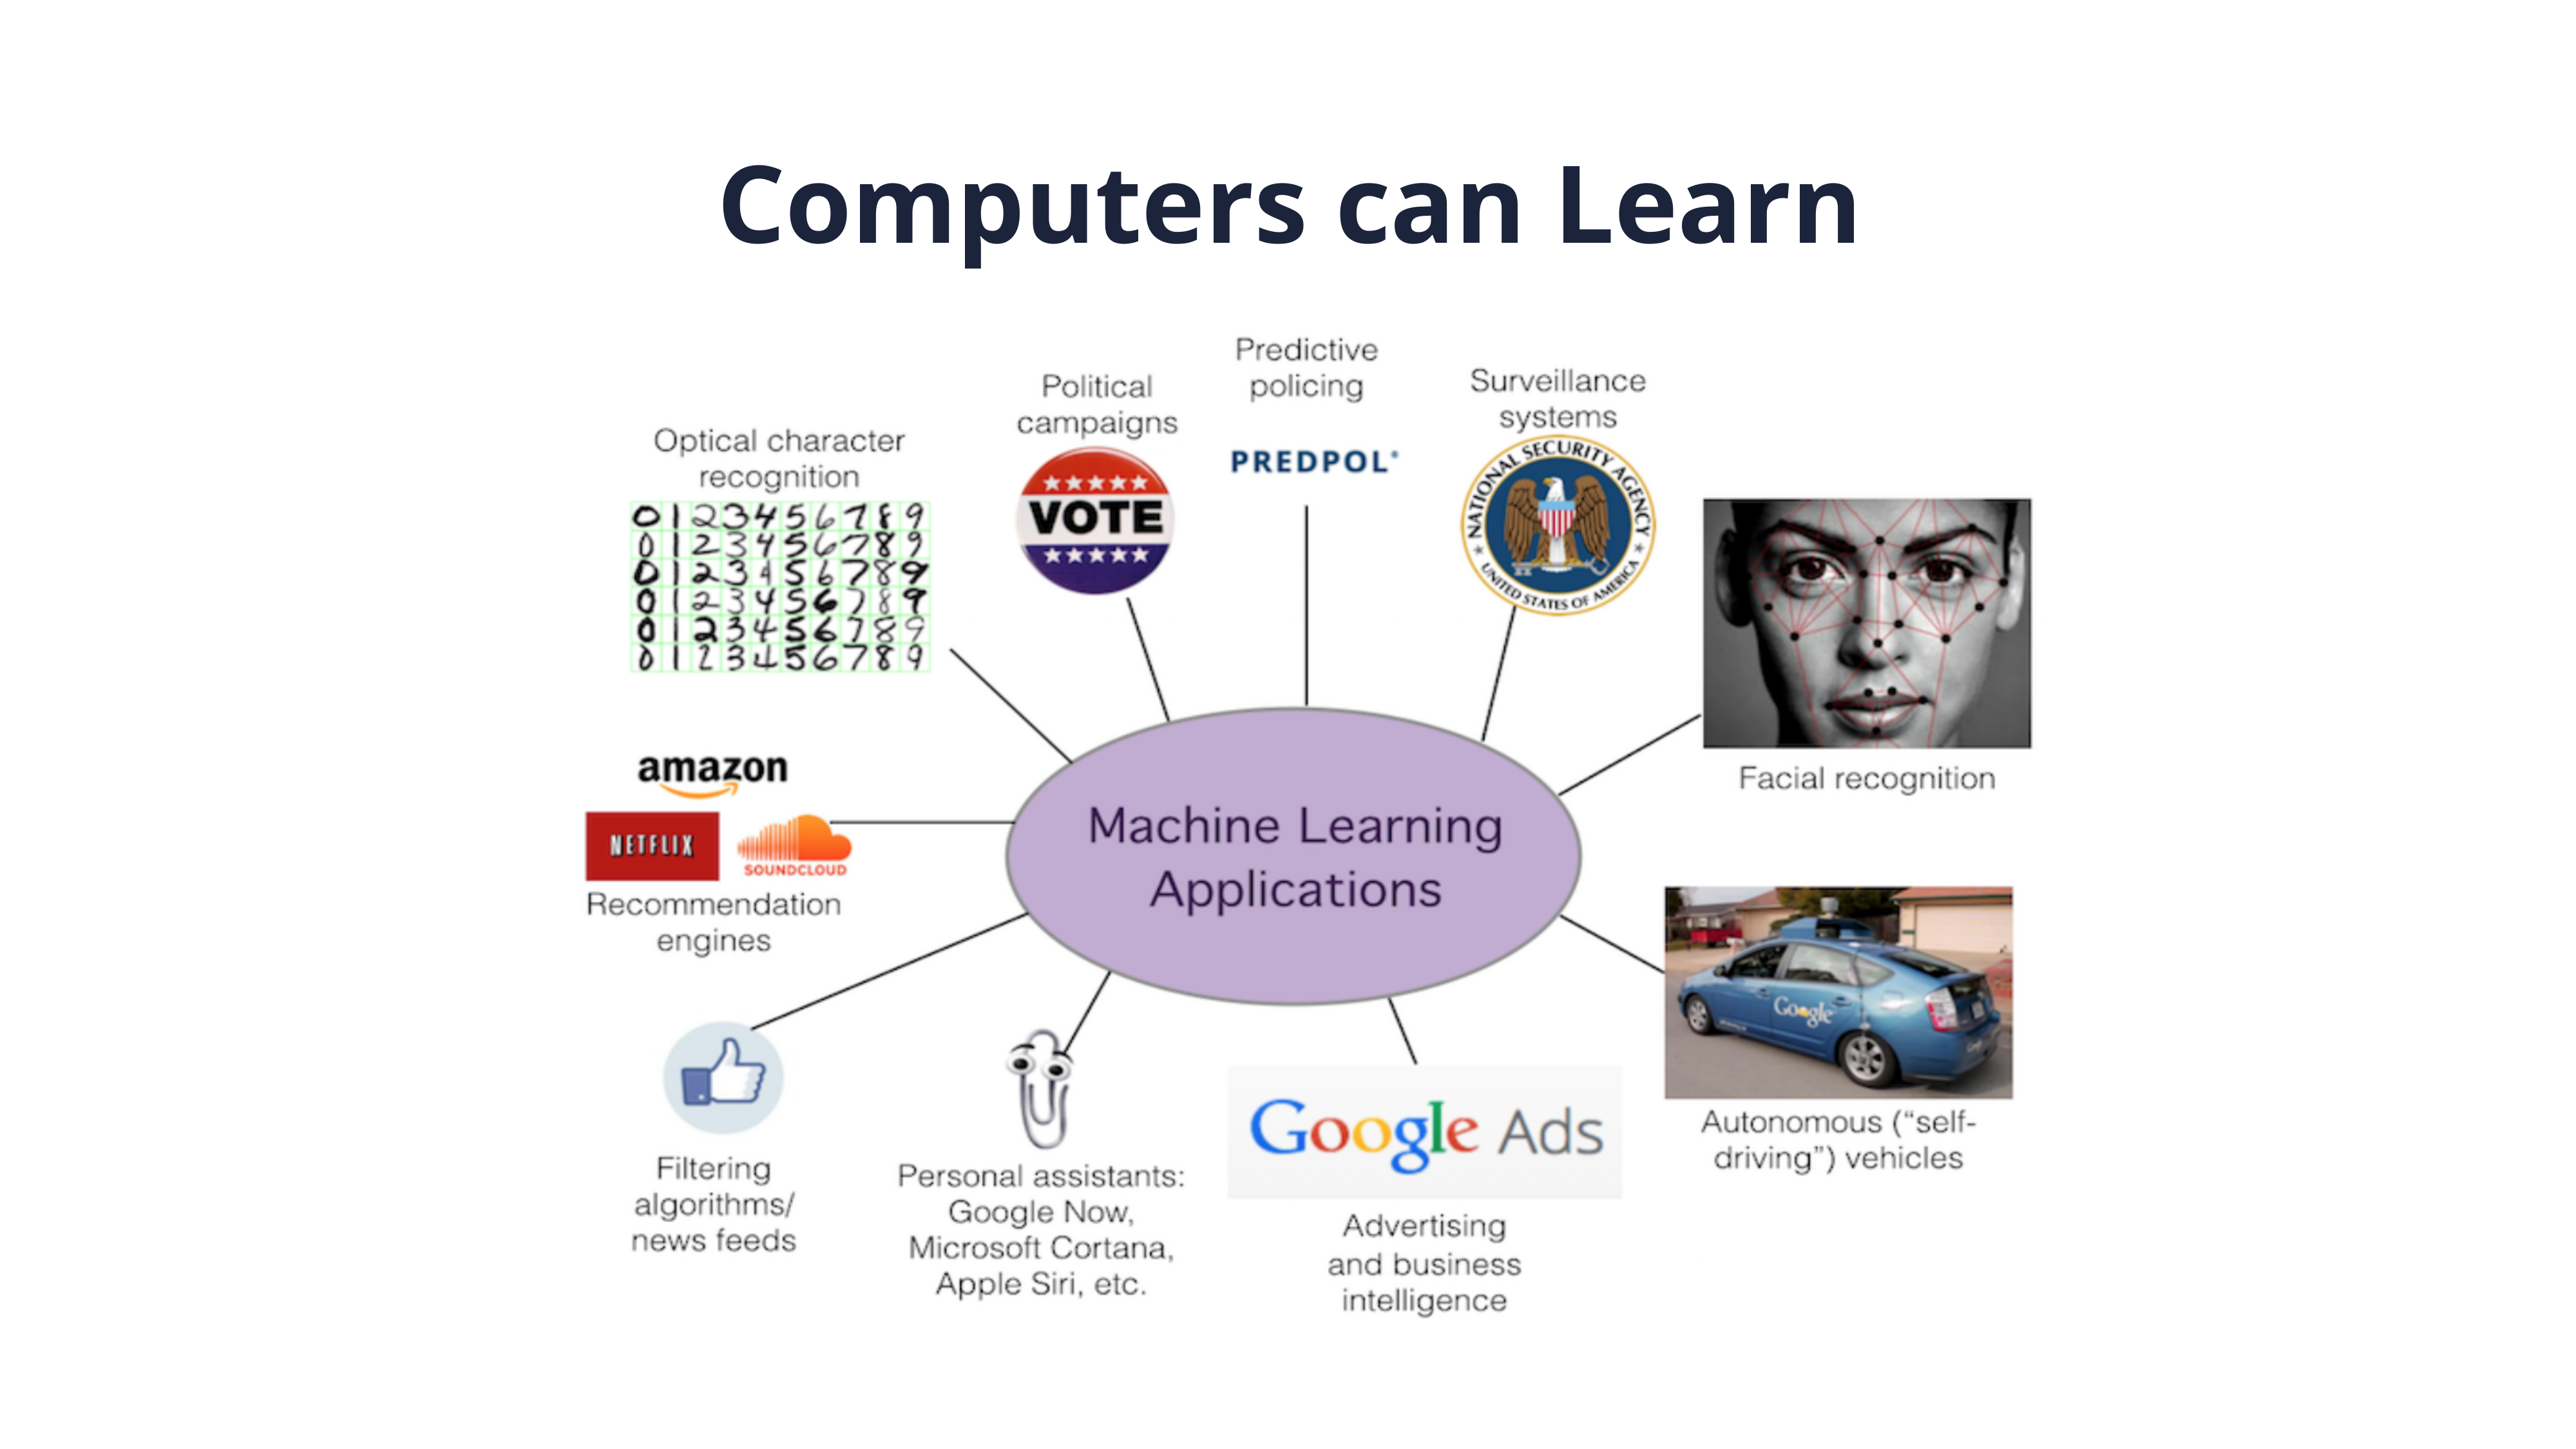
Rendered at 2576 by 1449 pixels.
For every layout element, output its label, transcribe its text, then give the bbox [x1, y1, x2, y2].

picture [560, 295, 2044, 1328]
text_box Computers can Learn [421, 131, 2159, 271]
